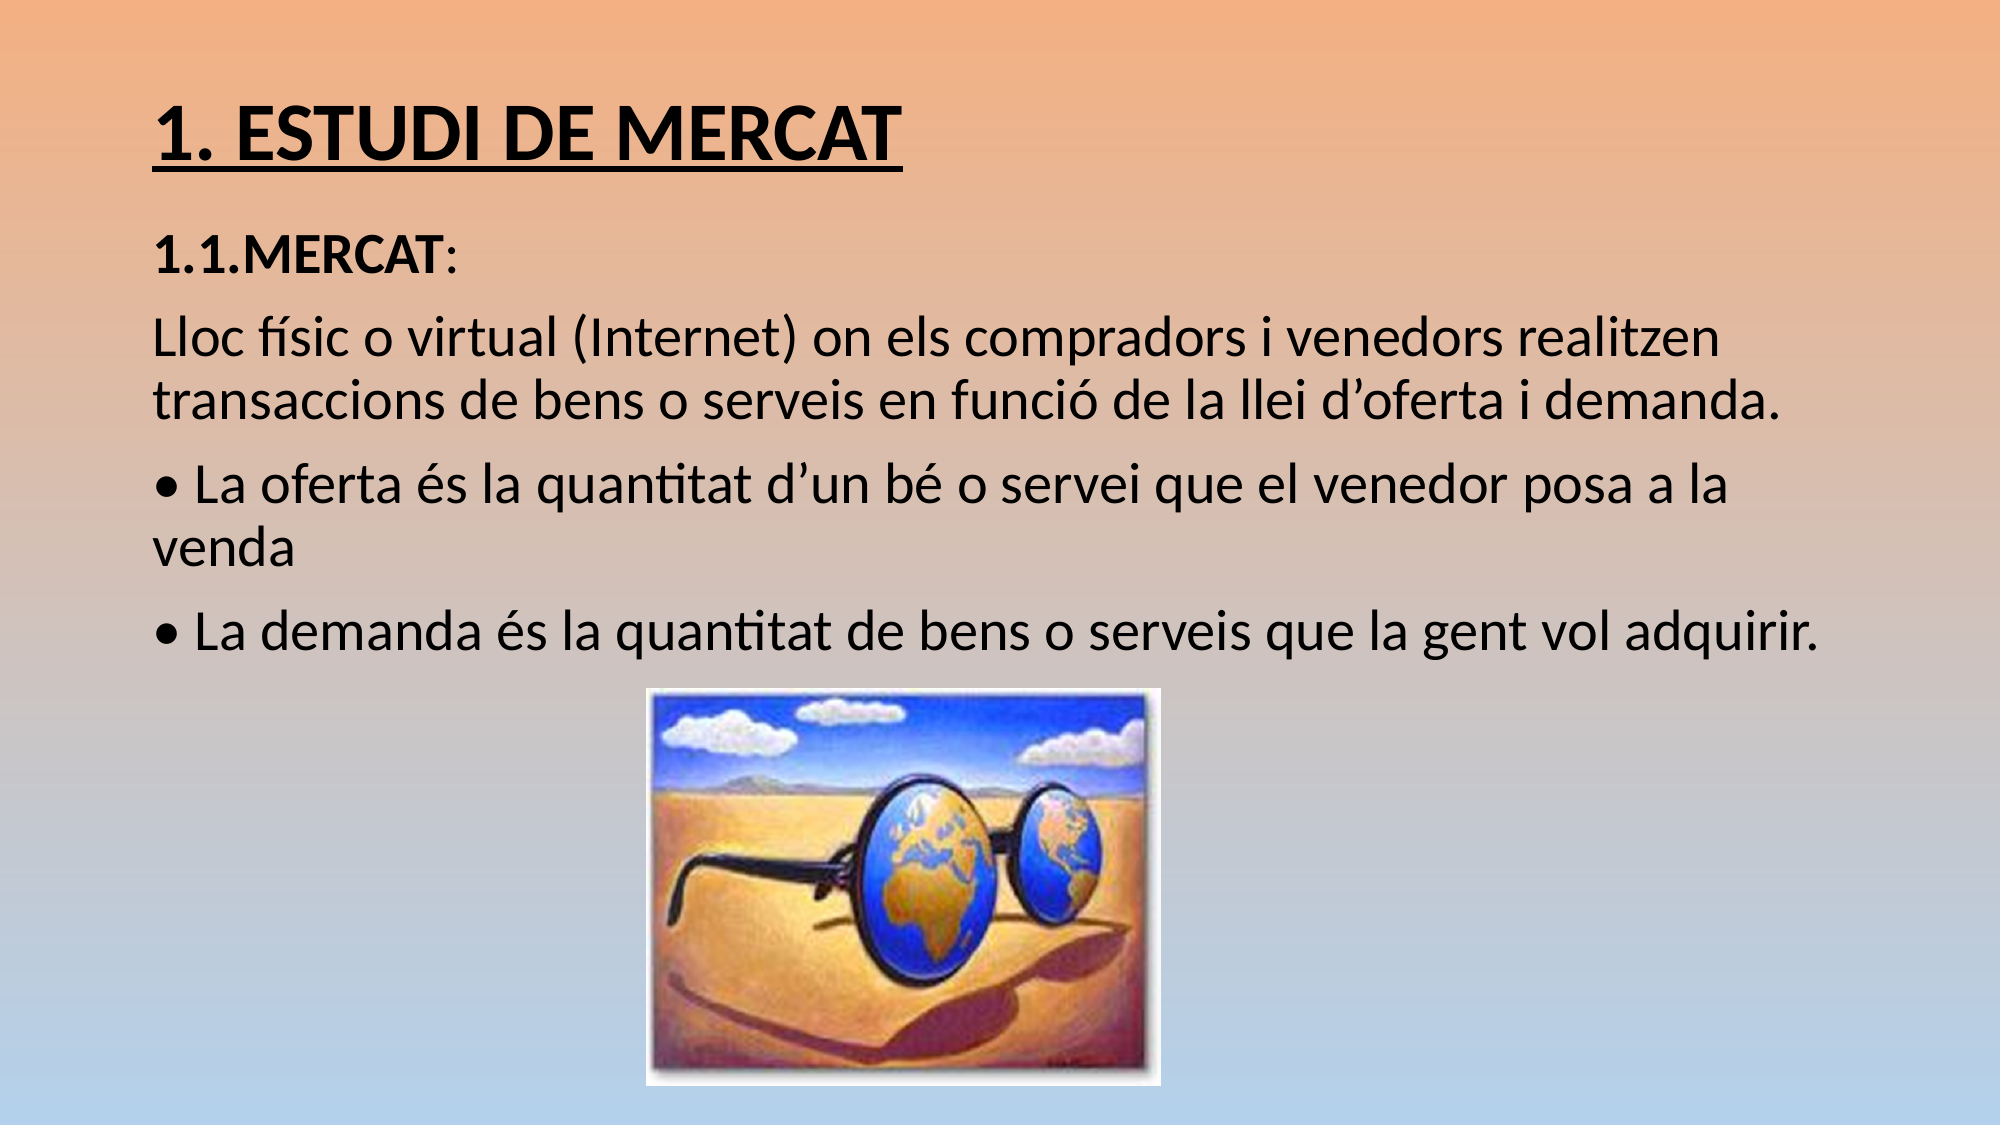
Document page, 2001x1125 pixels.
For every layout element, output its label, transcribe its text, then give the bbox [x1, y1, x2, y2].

list 1.1.MERCAT: Lloc físic o virtual (Internet) on els compradors i venedors realitzen transaccions de bens o serveis en funció de la llei d’oferta i demanda. • La oferta és la quantitat d’un bé o servei que el venedor posa a la venda • La demanda és la quantitat de bens o serveis que la gent vol adquirir. [137, 215, 1863, 1014]
title 1. ESTUDI DE MERCAT [137, 59, 1863, 208]
picture [645, 688, 1161, 1087]
